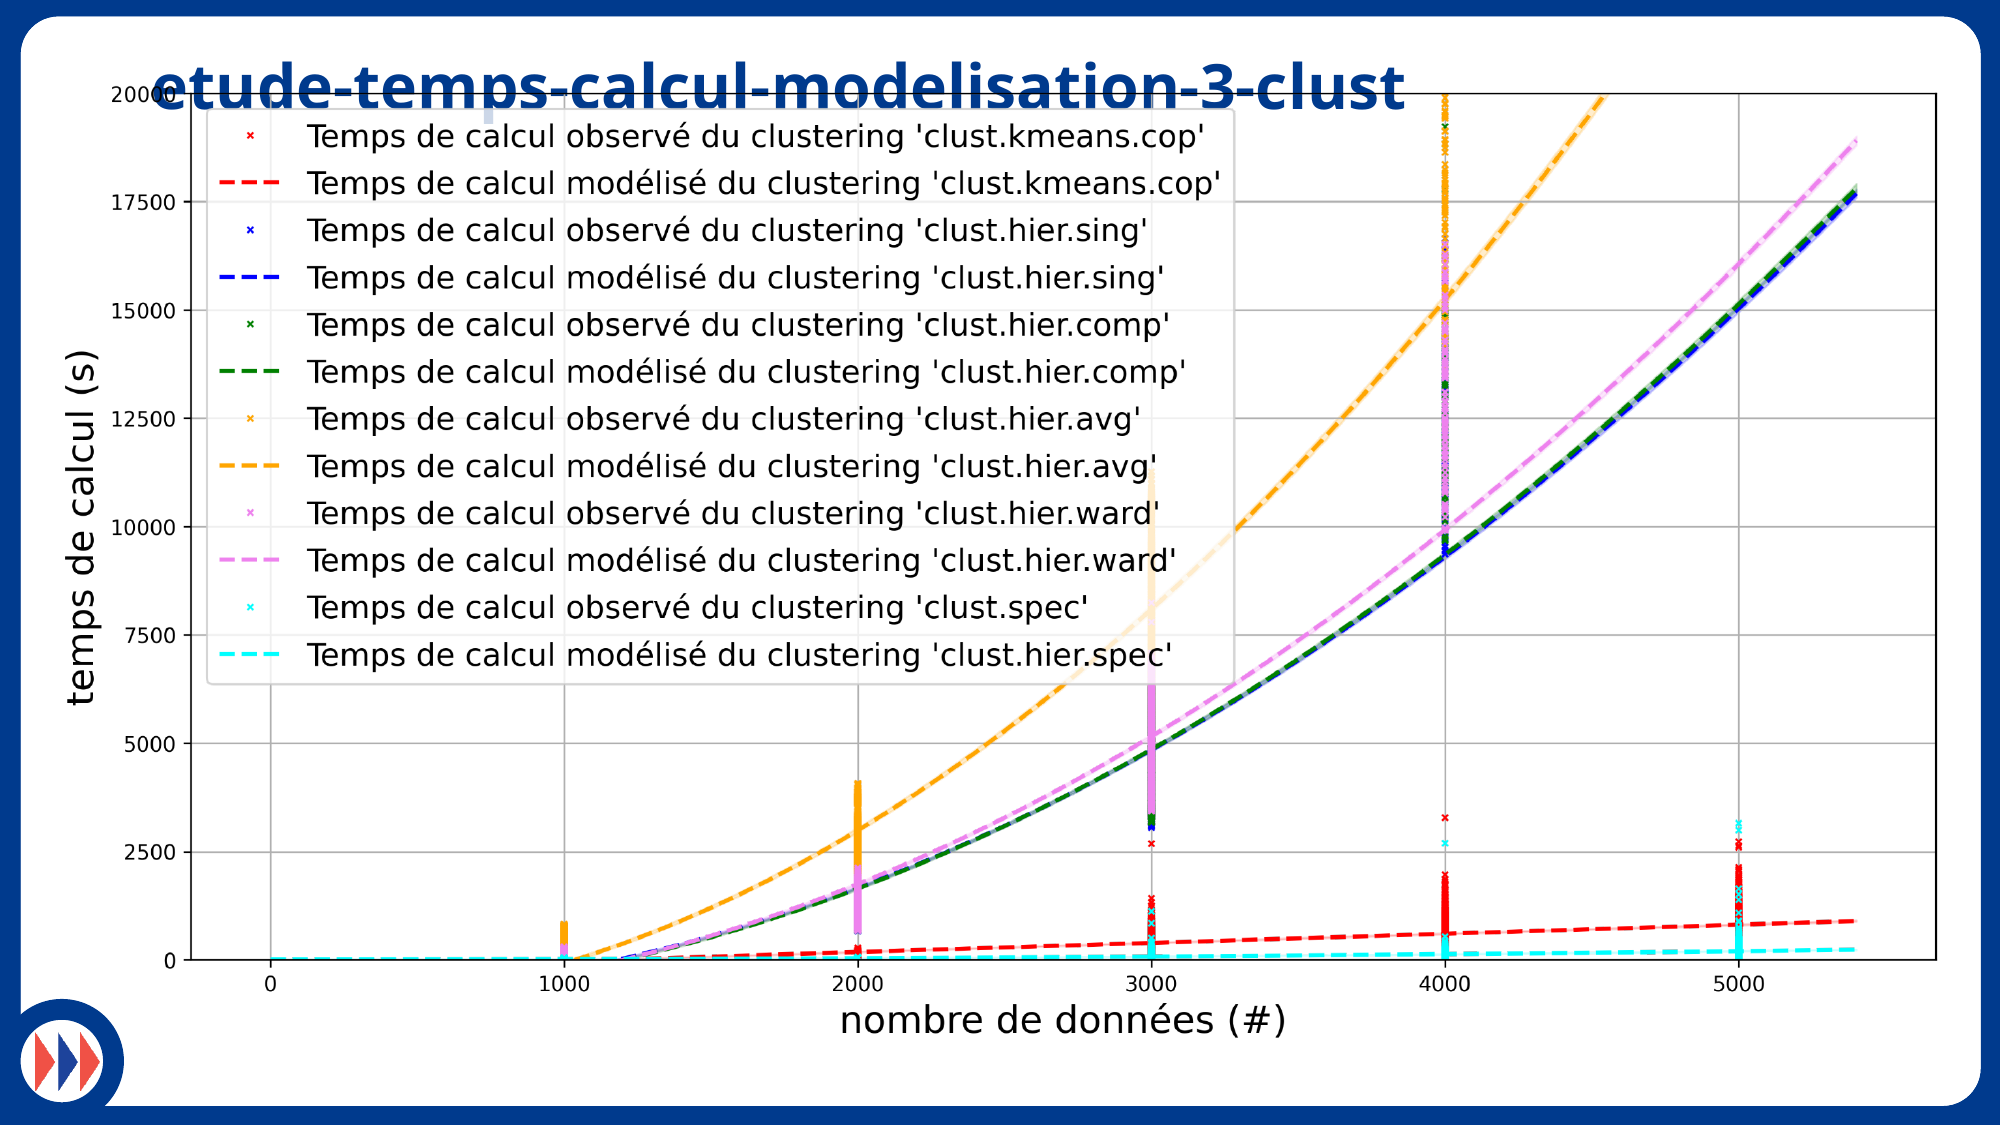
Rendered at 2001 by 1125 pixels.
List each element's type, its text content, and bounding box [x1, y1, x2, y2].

title etude-temps-calcul-modelisation-3-clust [137, 48, 1945, 70]
picture [35, 70, 1950, 1091]
